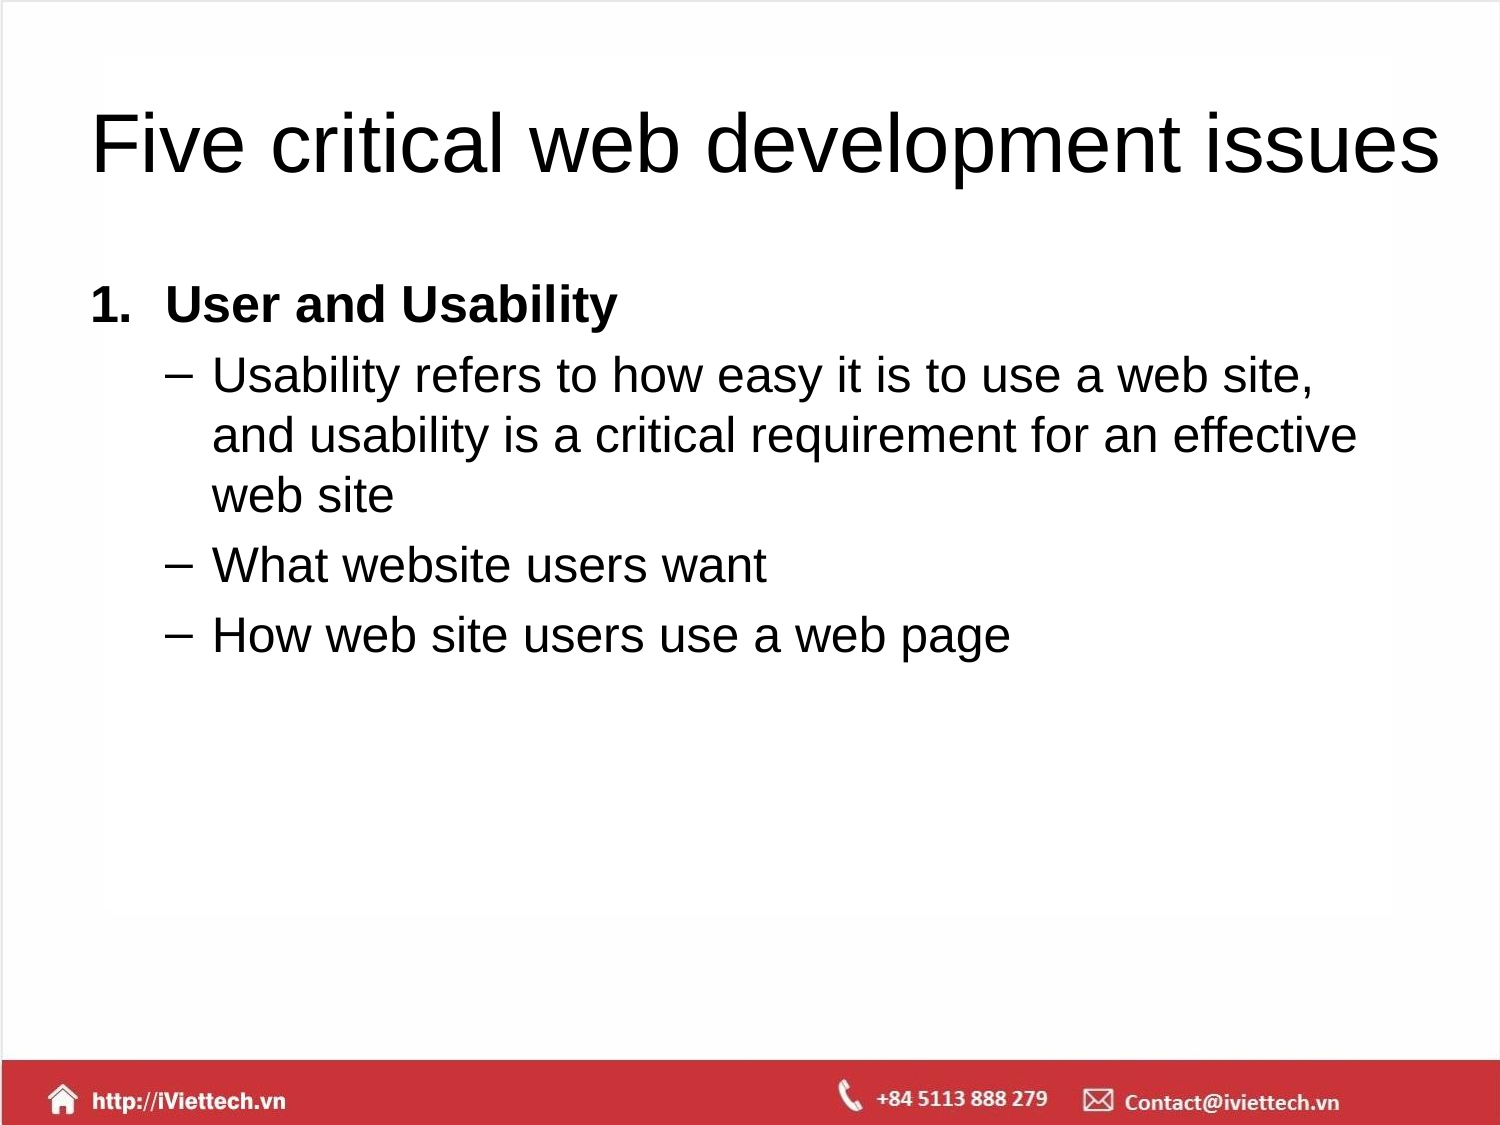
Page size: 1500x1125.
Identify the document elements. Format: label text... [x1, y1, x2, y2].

picture [0, 0, 1500, 1125]
title Five critical web development issues [75, 45, 1463, 233]
list User and Usability Usability refers to how easy it is to use a web site, and usability is a critical requirement for an effective web site What website users want How web site users use a web page [75, 262, 1425, 1005]
